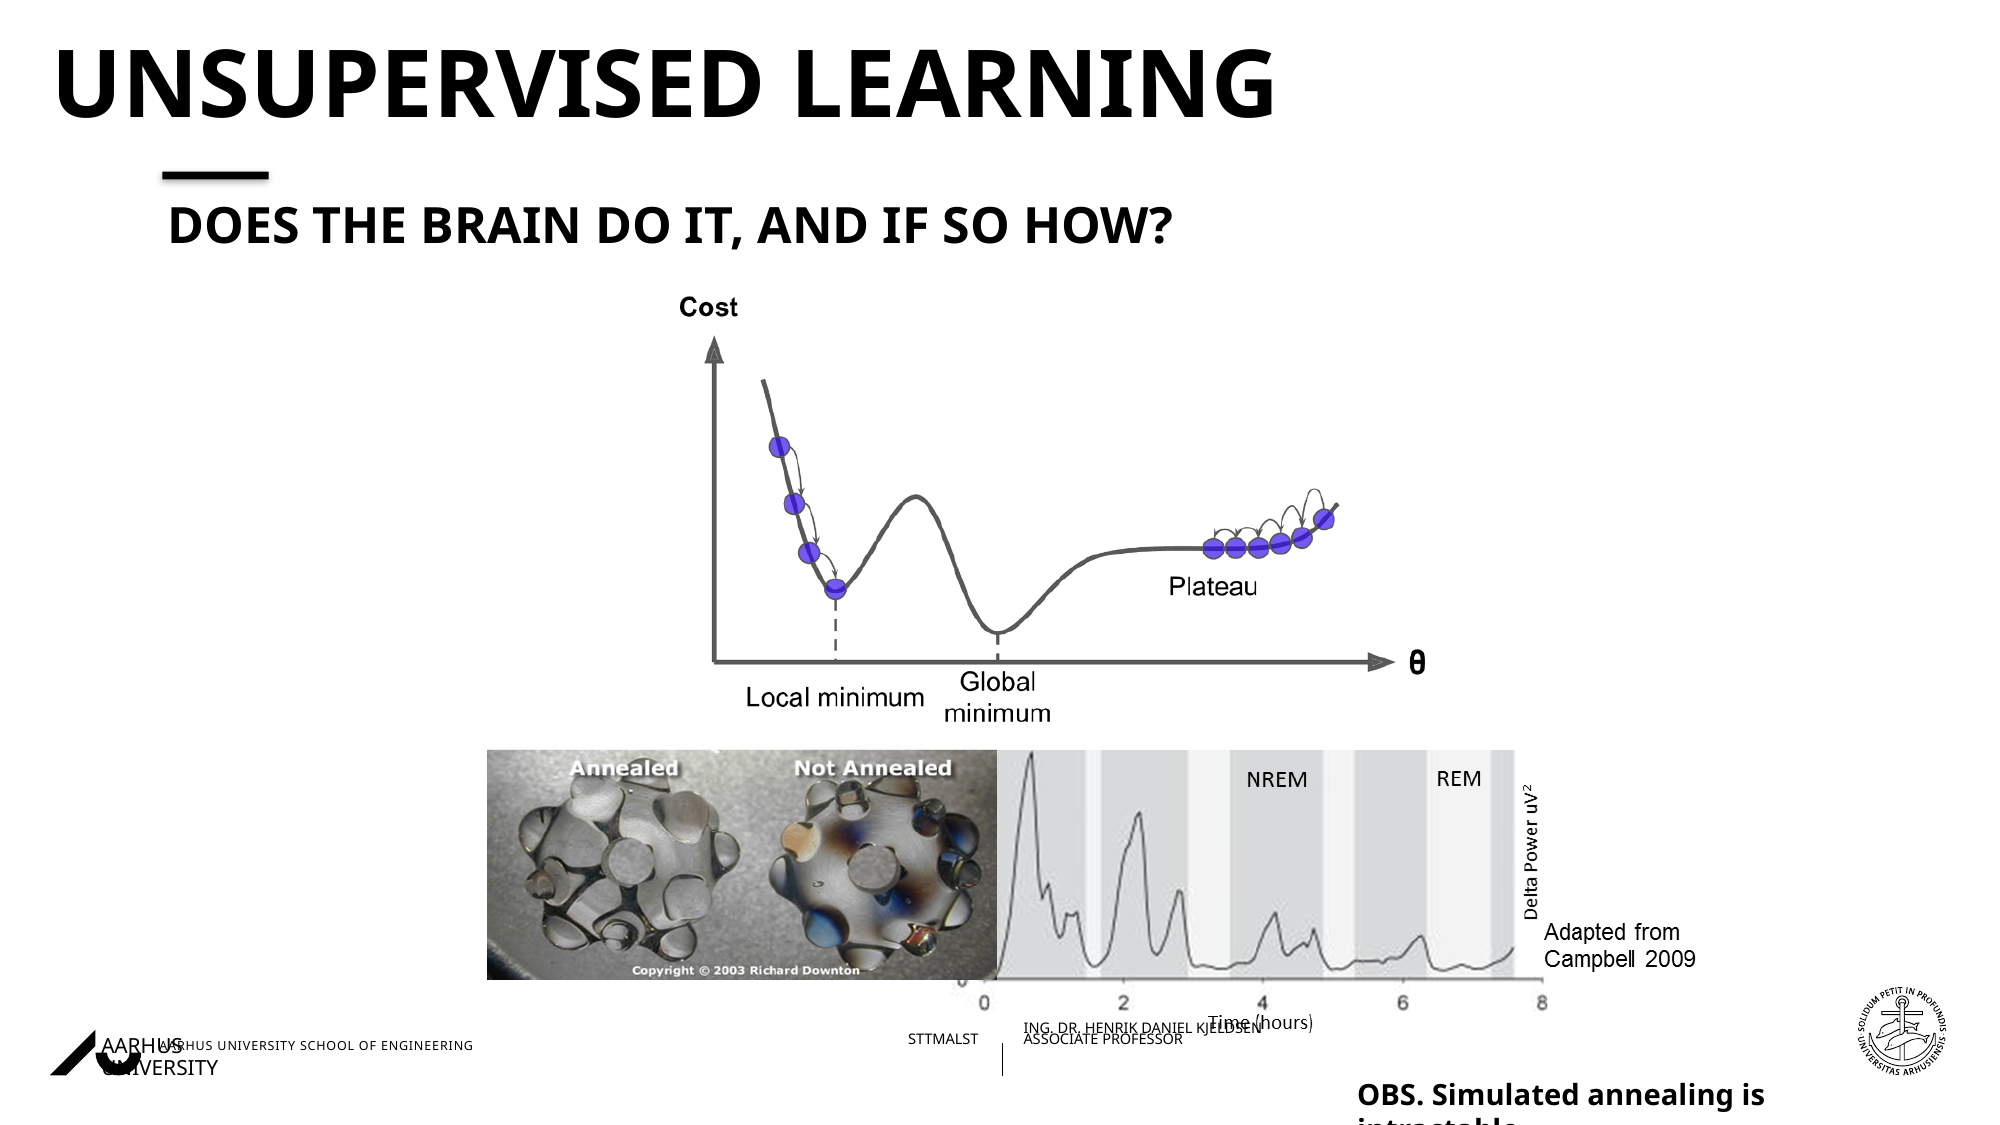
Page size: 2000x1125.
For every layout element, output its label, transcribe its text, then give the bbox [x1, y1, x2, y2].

picture [420, 739, 1738, 1040]
title UNSUPERVISED LEARNING [51, 37, 1948, 162]
picture [680, 295, 1426, 723]
text_box OBS. Simulated annealing is intractable [1342, 1069, 1948, 1125]
list DOES THE BRAIN DO IT, AND IF SO HOW? [167, 196, 1845, 939]
